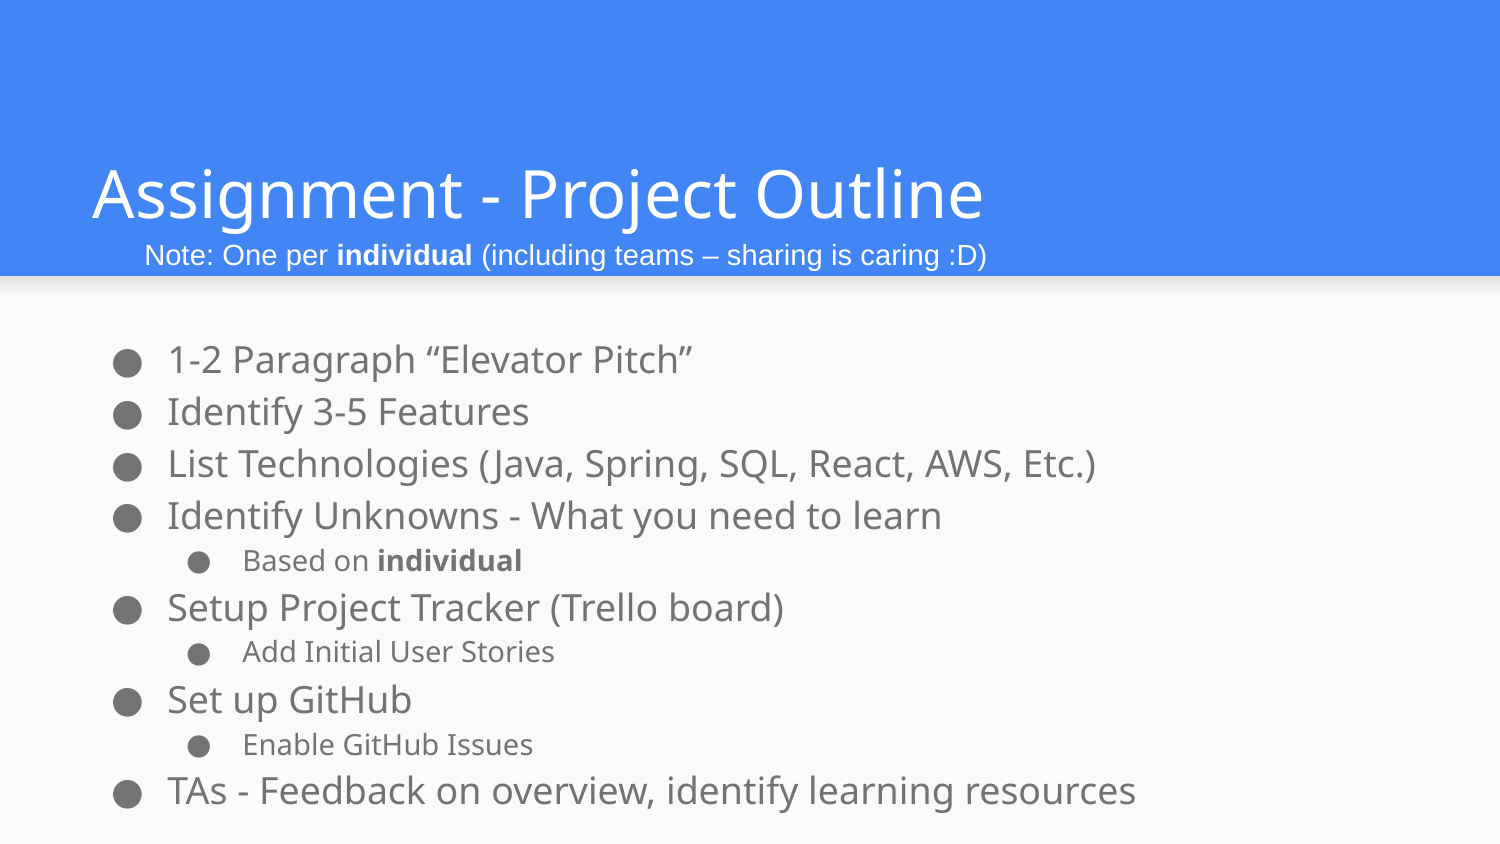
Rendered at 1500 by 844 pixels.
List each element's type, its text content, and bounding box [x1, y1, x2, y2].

list 1-2 Paragraph “Elevator Pitch” Identify 3-5 Features List Technologies (Java, Spring, SQL, React, AWS, Etc.) Identify Unknowns - What you need to learn Based on individual Setup Project Tracker (Trello board) Add Initial User Stories Set up GitHub Enable GitHub Issues TAs - Feedback on overview, identify learning resources [77, 314, 1427, 796]
title Assignment - Project Outline [77, 121, 1427, 248]
text_box Note: One per individual (including teams – sharing is caring :D) [129, 228, 1004, 314]
